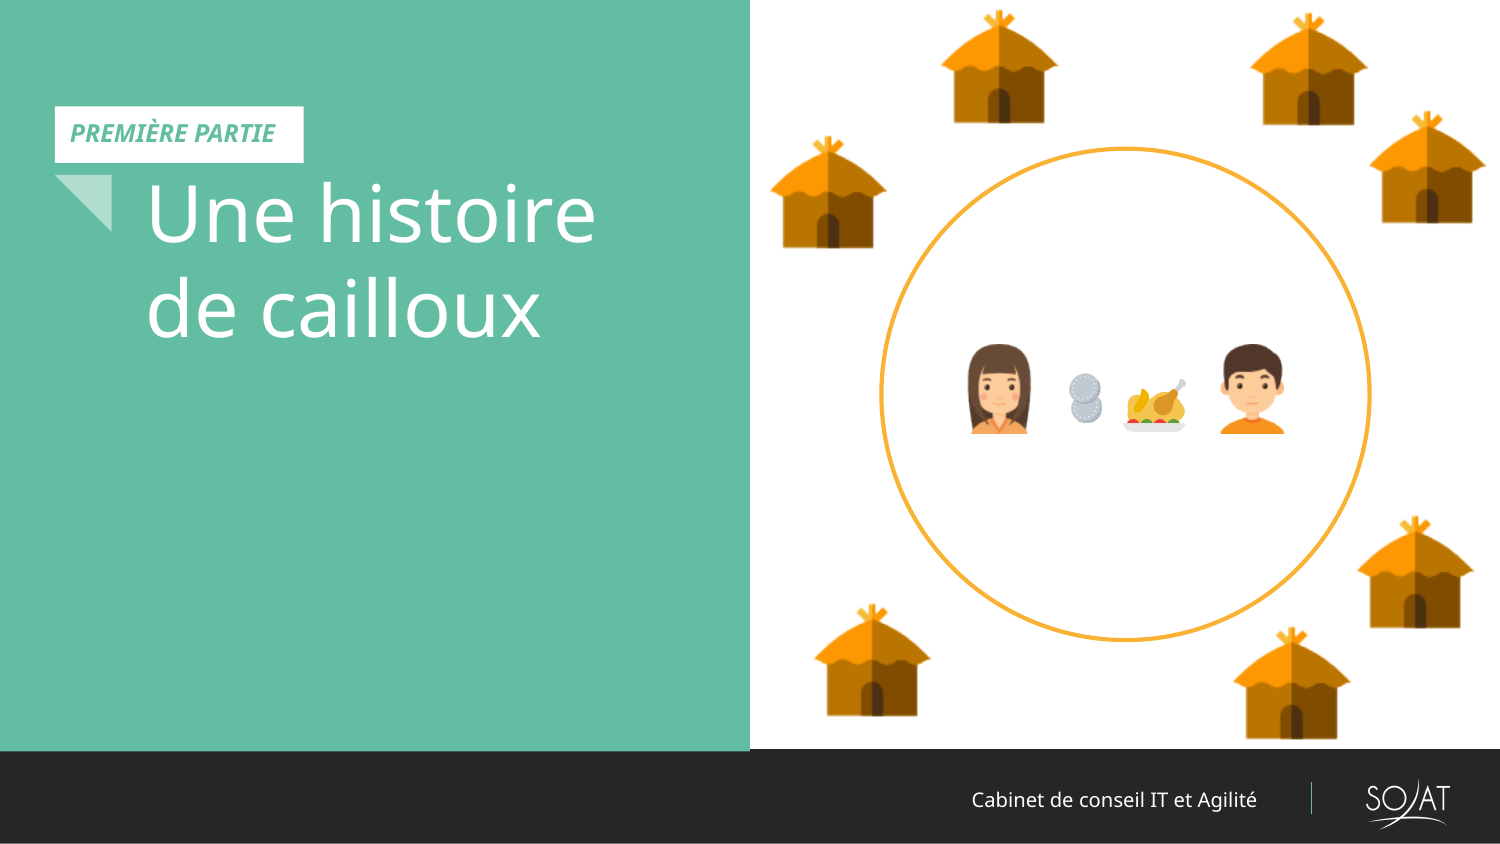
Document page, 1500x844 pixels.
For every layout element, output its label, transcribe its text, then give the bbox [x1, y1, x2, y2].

picture [1365, 778, 1451, 830]
picture [1069, 373, 1102, 423]
text_box [879, 146, 1372, 643]
picture [940, 8, 1058, 126]
picture [1369, 108, 1486, 226]
picture [1356, 513, 1474, 631]
picture [769, 134, 887, 252]
picture [1233, 625, 1351, 742]
picture [1250, 11, 1368, 129]
picture [1208, 344, 1297, 434]
picture [954, 344, 1044, 434]
picture [1122, 373, 1186, 437]
title Une histoire de cailloux [130, 148, 699, 393]
picture [814, 602, 931, 720]
subtitle PREMIÈRE PARTIE [54, 106, 304, 163]
